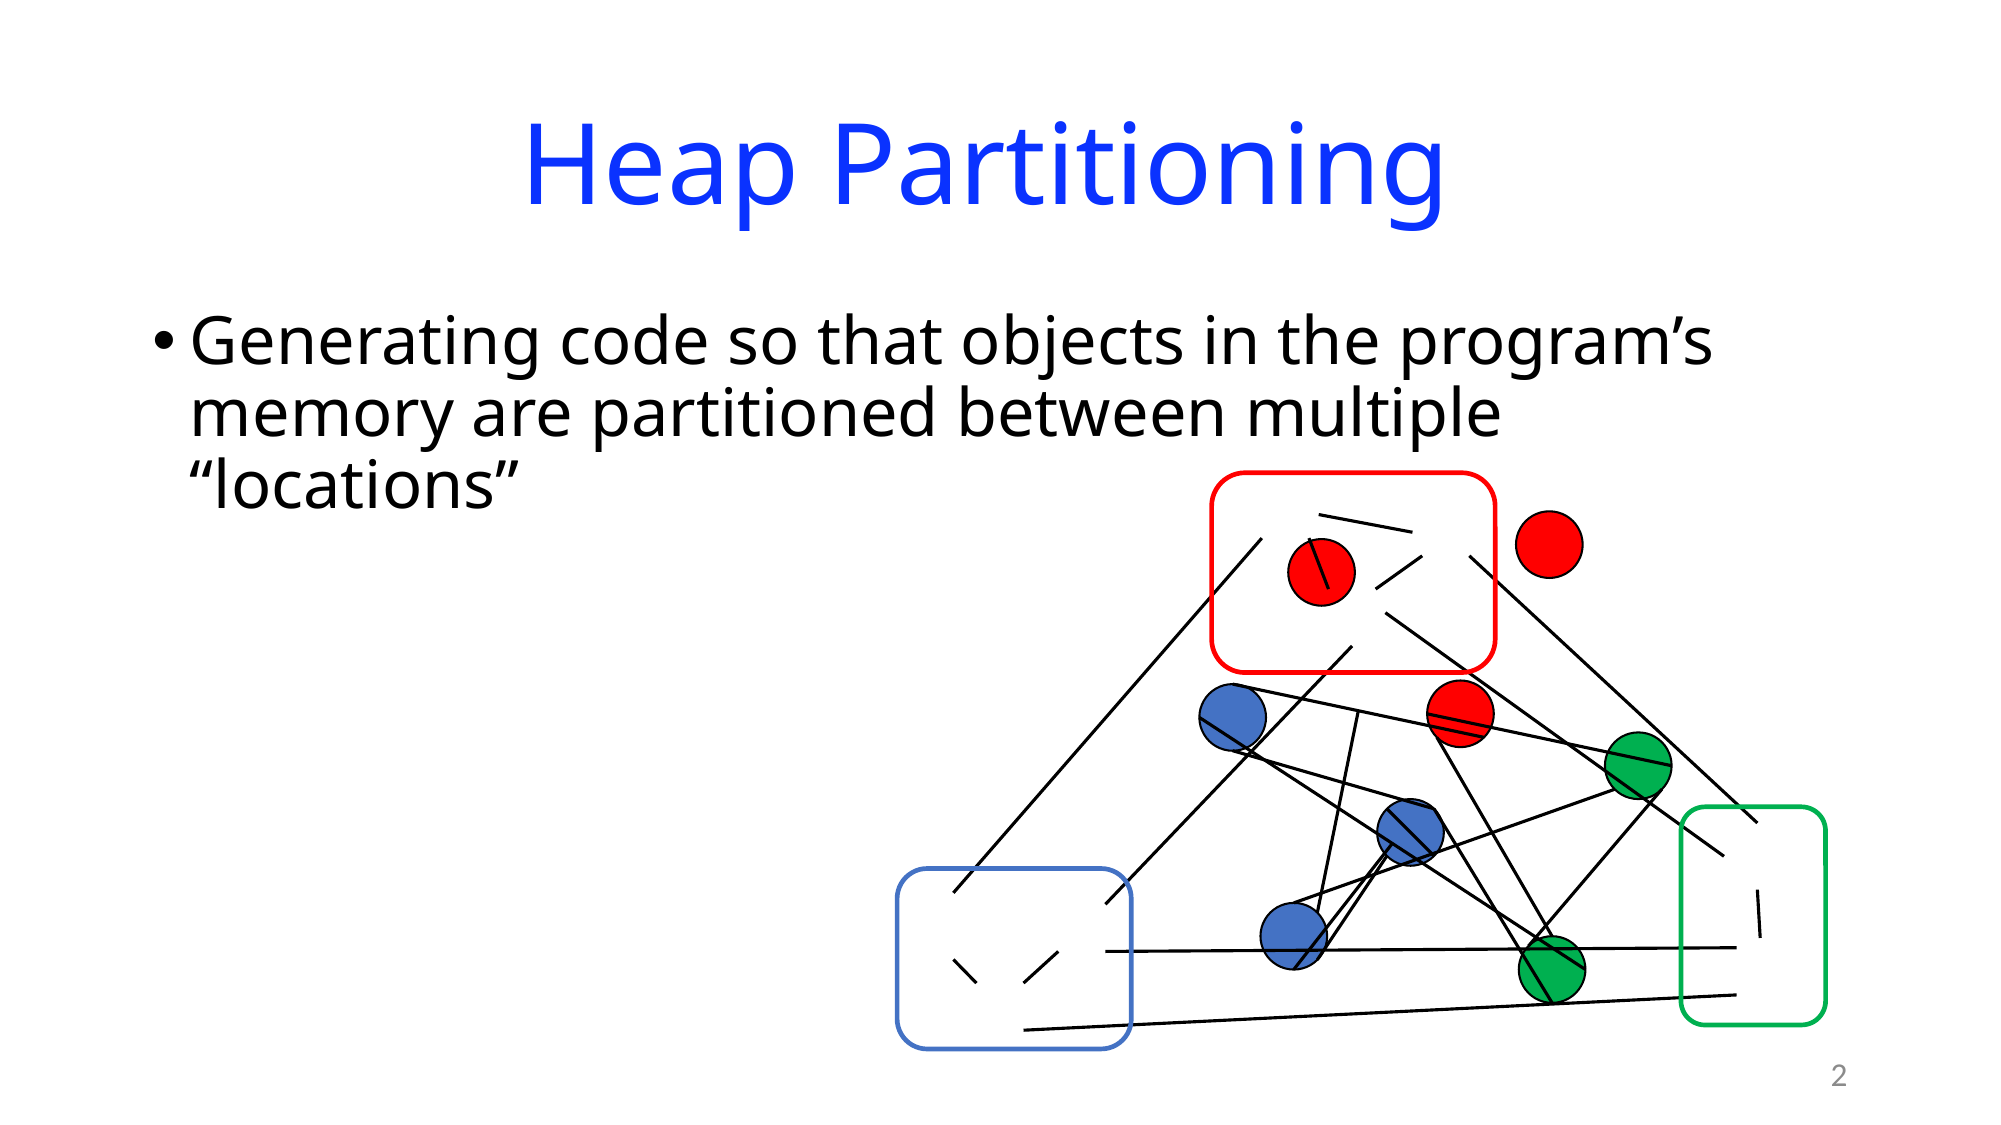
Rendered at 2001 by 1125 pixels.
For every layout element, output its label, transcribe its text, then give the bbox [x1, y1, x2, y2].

text_box [896, 867, 1130, 1051]
list Generating code so that objects in the program’s memory are partitioned between multiple “locations” [137, 299, 1863, 1014]
slide_number 2 [1412, 1042, 1863, 1103]
text_box [1761, 805, 1827, 1027]
title Heap Partitioning [137, 59, 1863, 278]
text_box [1533, 510, 1565, 514]
text_box [1210, 471, 1497, 514]
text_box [953, 514, 1761, 1031]
